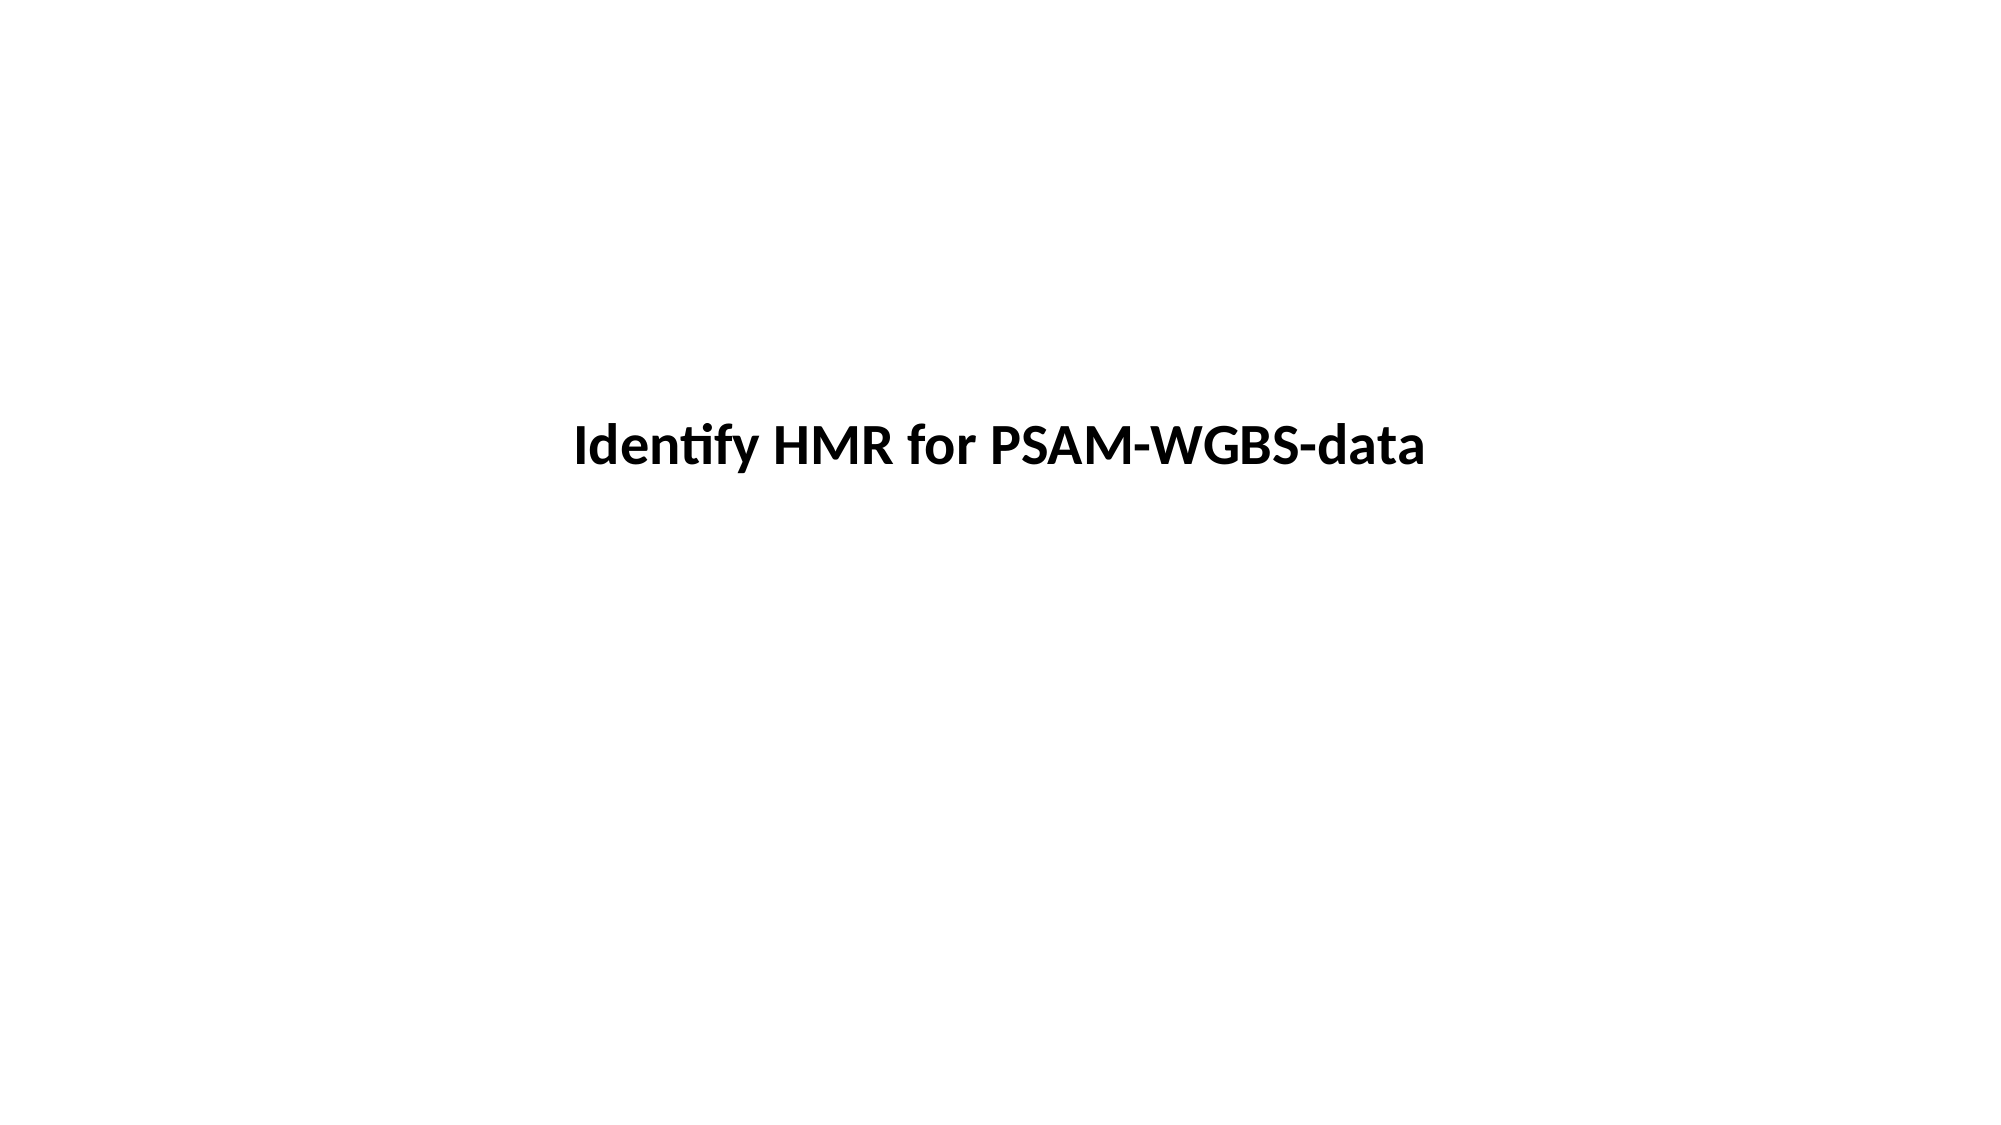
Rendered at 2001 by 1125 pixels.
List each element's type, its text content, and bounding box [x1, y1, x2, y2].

text_box Identify HMR for PSAM-WGBS-data [558, 398, 1442, 484]
